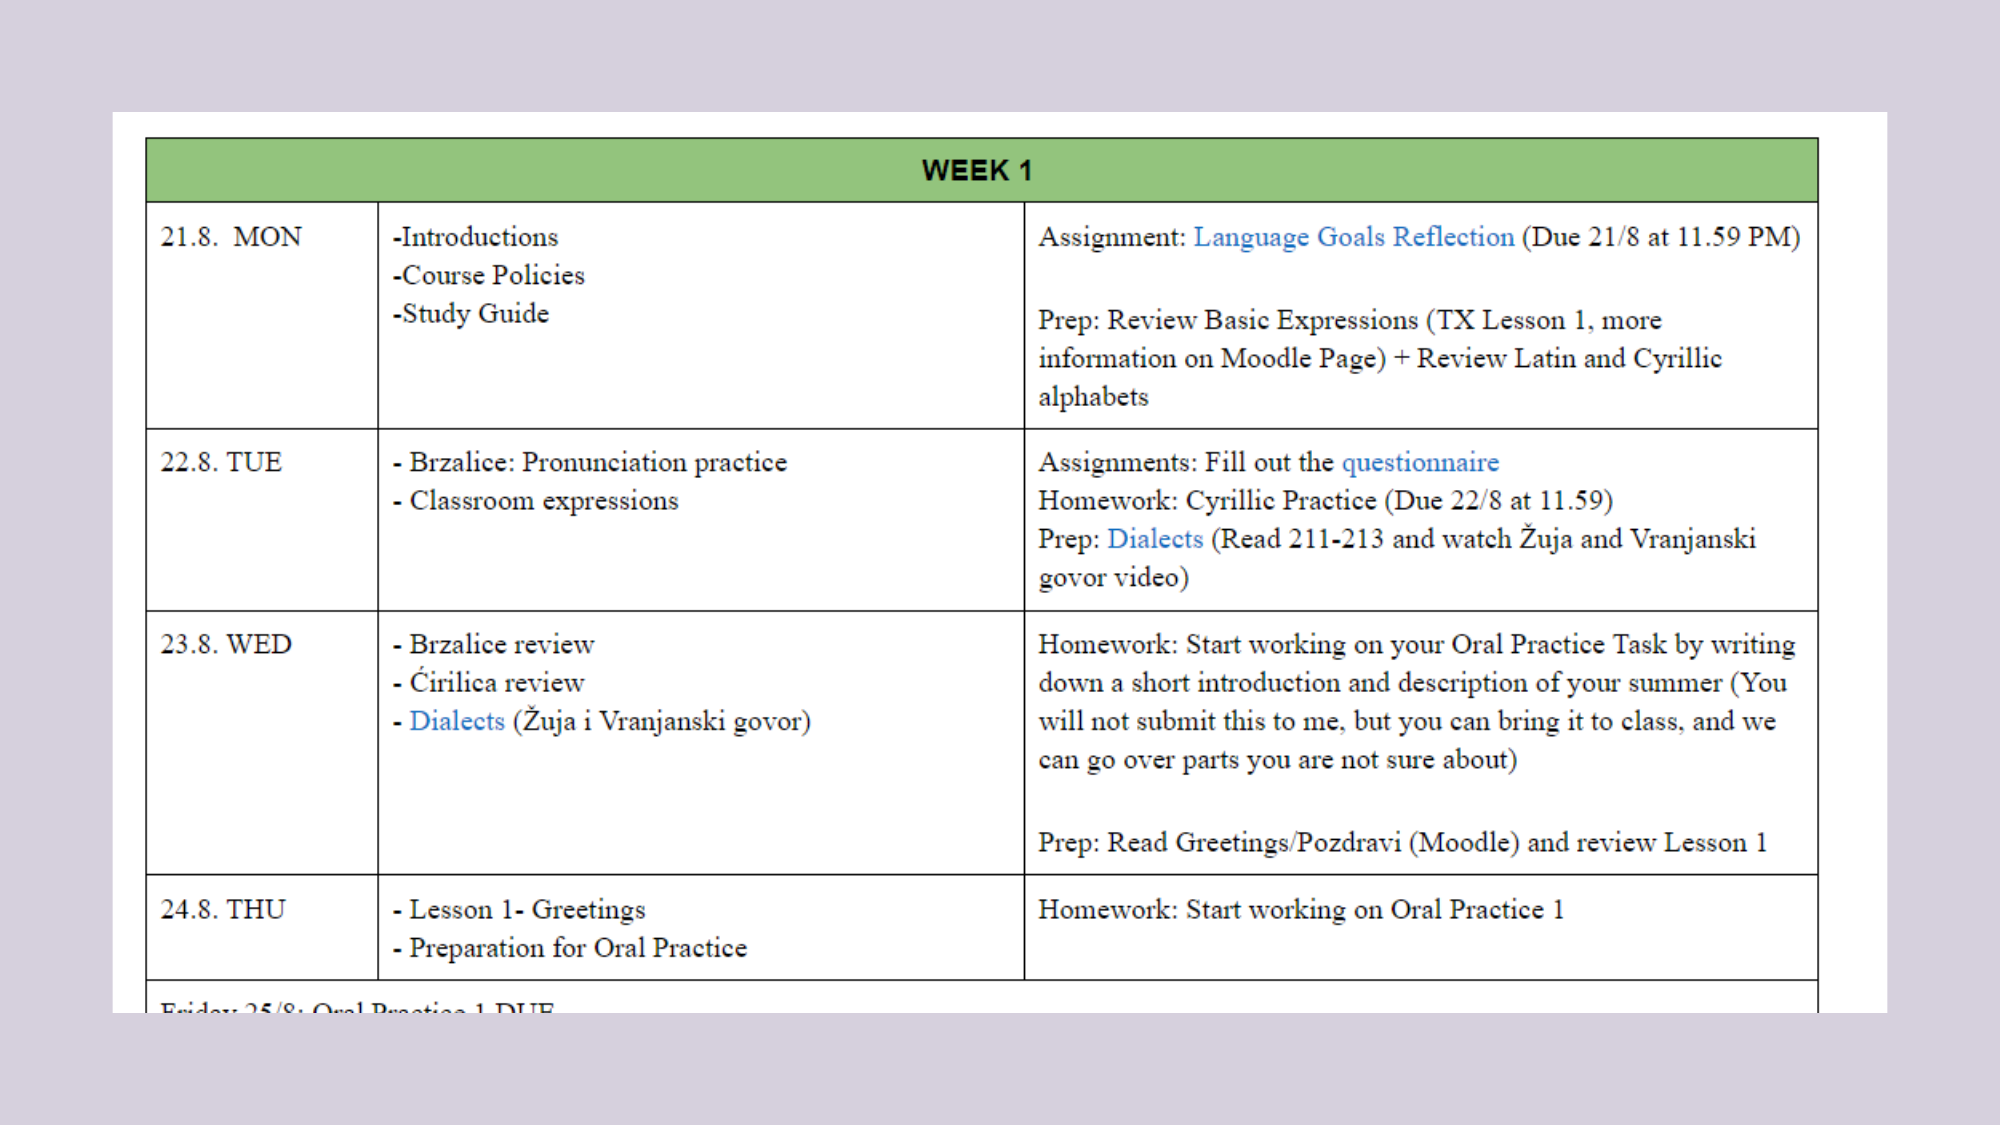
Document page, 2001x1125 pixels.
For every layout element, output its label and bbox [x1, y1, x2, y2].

list [112, 112, 1888, 1013]
text_box [0, 0, 2000, 1125]
